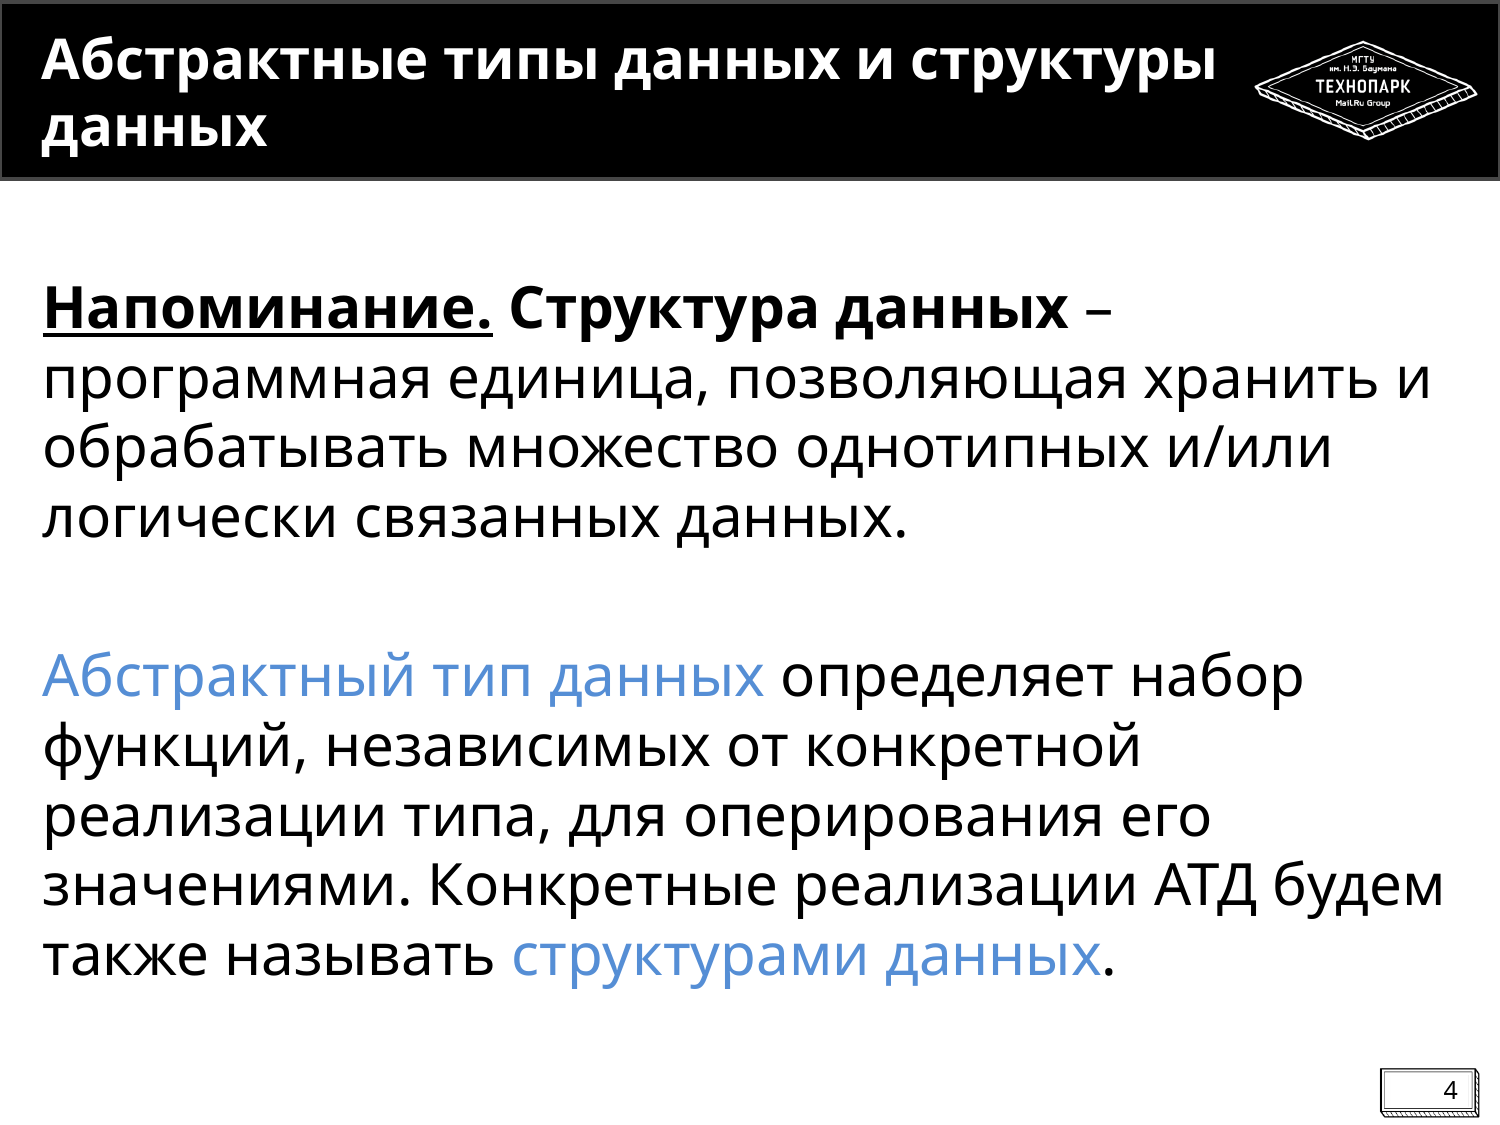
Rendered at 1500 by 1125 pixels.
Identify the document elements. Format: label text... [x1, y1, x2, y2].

picture [1250, 19, 1492, 162]
picture [1366, 1060, 1495, 1125]
title Абстрактные типы данных и структуры данных [26, 15, 1250, 166]
list Напоминание. Структура данных – программная единица, позволяющая хранить и обрабатывать множество однотипных и/или логически связанных данных. Абстрактный тип данных определяет набор функций, независимых от конкретной реализации типа, для оперирования его значениями. Конкретные реализации АТД будем также называть структурами данных. [27, 262, 1475, 1050]
slide_number 4 [1130, 1069, 1473, 1114]
